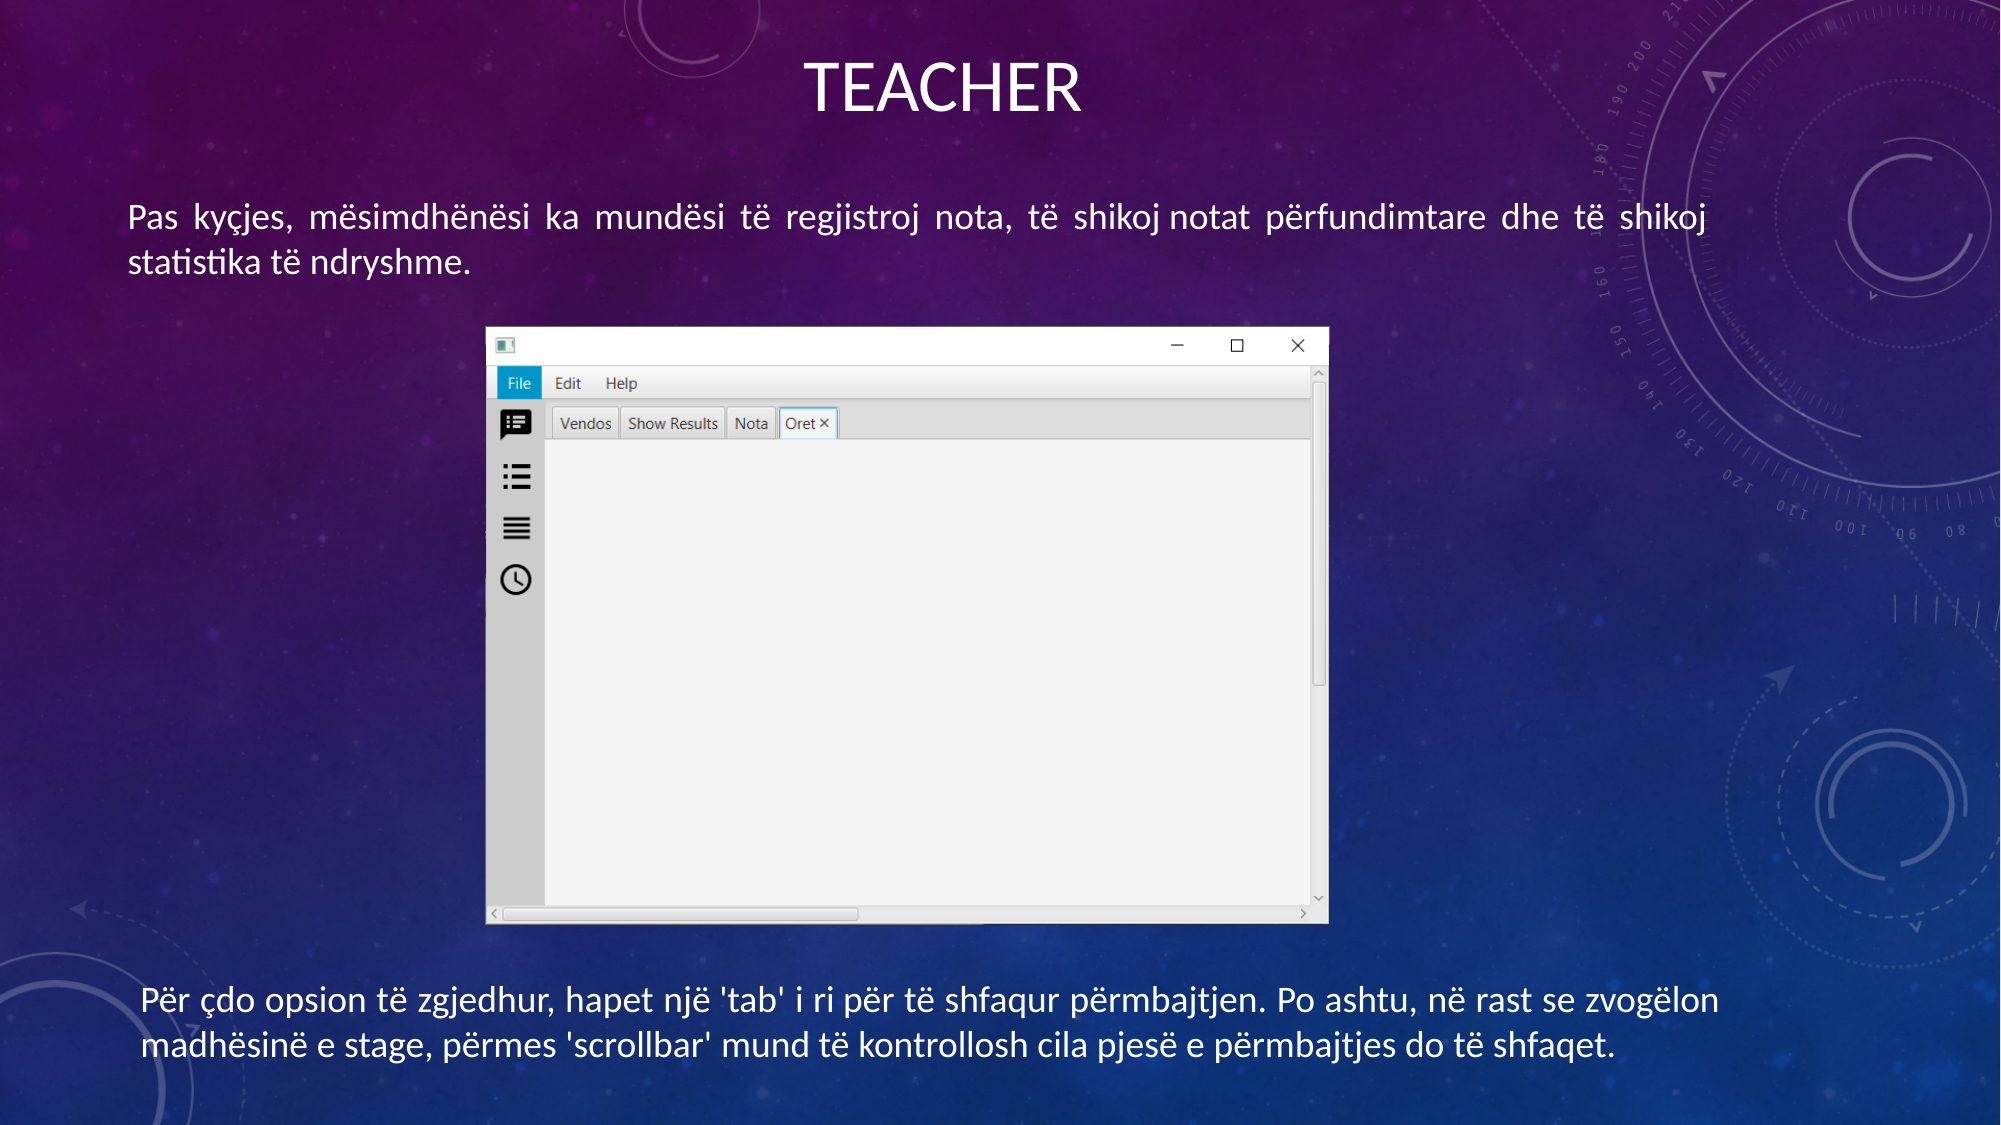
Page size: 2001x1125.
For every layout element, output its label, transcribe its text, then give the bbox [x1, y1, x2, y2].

picture [0, 0, 2001, 1125]
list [485, 326, 1330, 926]
text_box Për çdo opsion të zgjedhur, hapet një 'tab' i ri për të shfaqur përmbajtjen. Po ashtu, në rast se zvogëlon madhësinë e stage, përmes 'scrollbar' mund të kontrollosh cila pjesë e përmbajtjes do të shfaqet. [125, 967, 1735, 1073]
text_box Pas kyçjes, mësimdhënësi ka mundësi të regjistroj nota, të shikoj notat përfundimtare dhe të shikoj statistika të ndryshme. [112, 184, 1722, 290]
title TEACHER [112, 0, 1775, 202]
